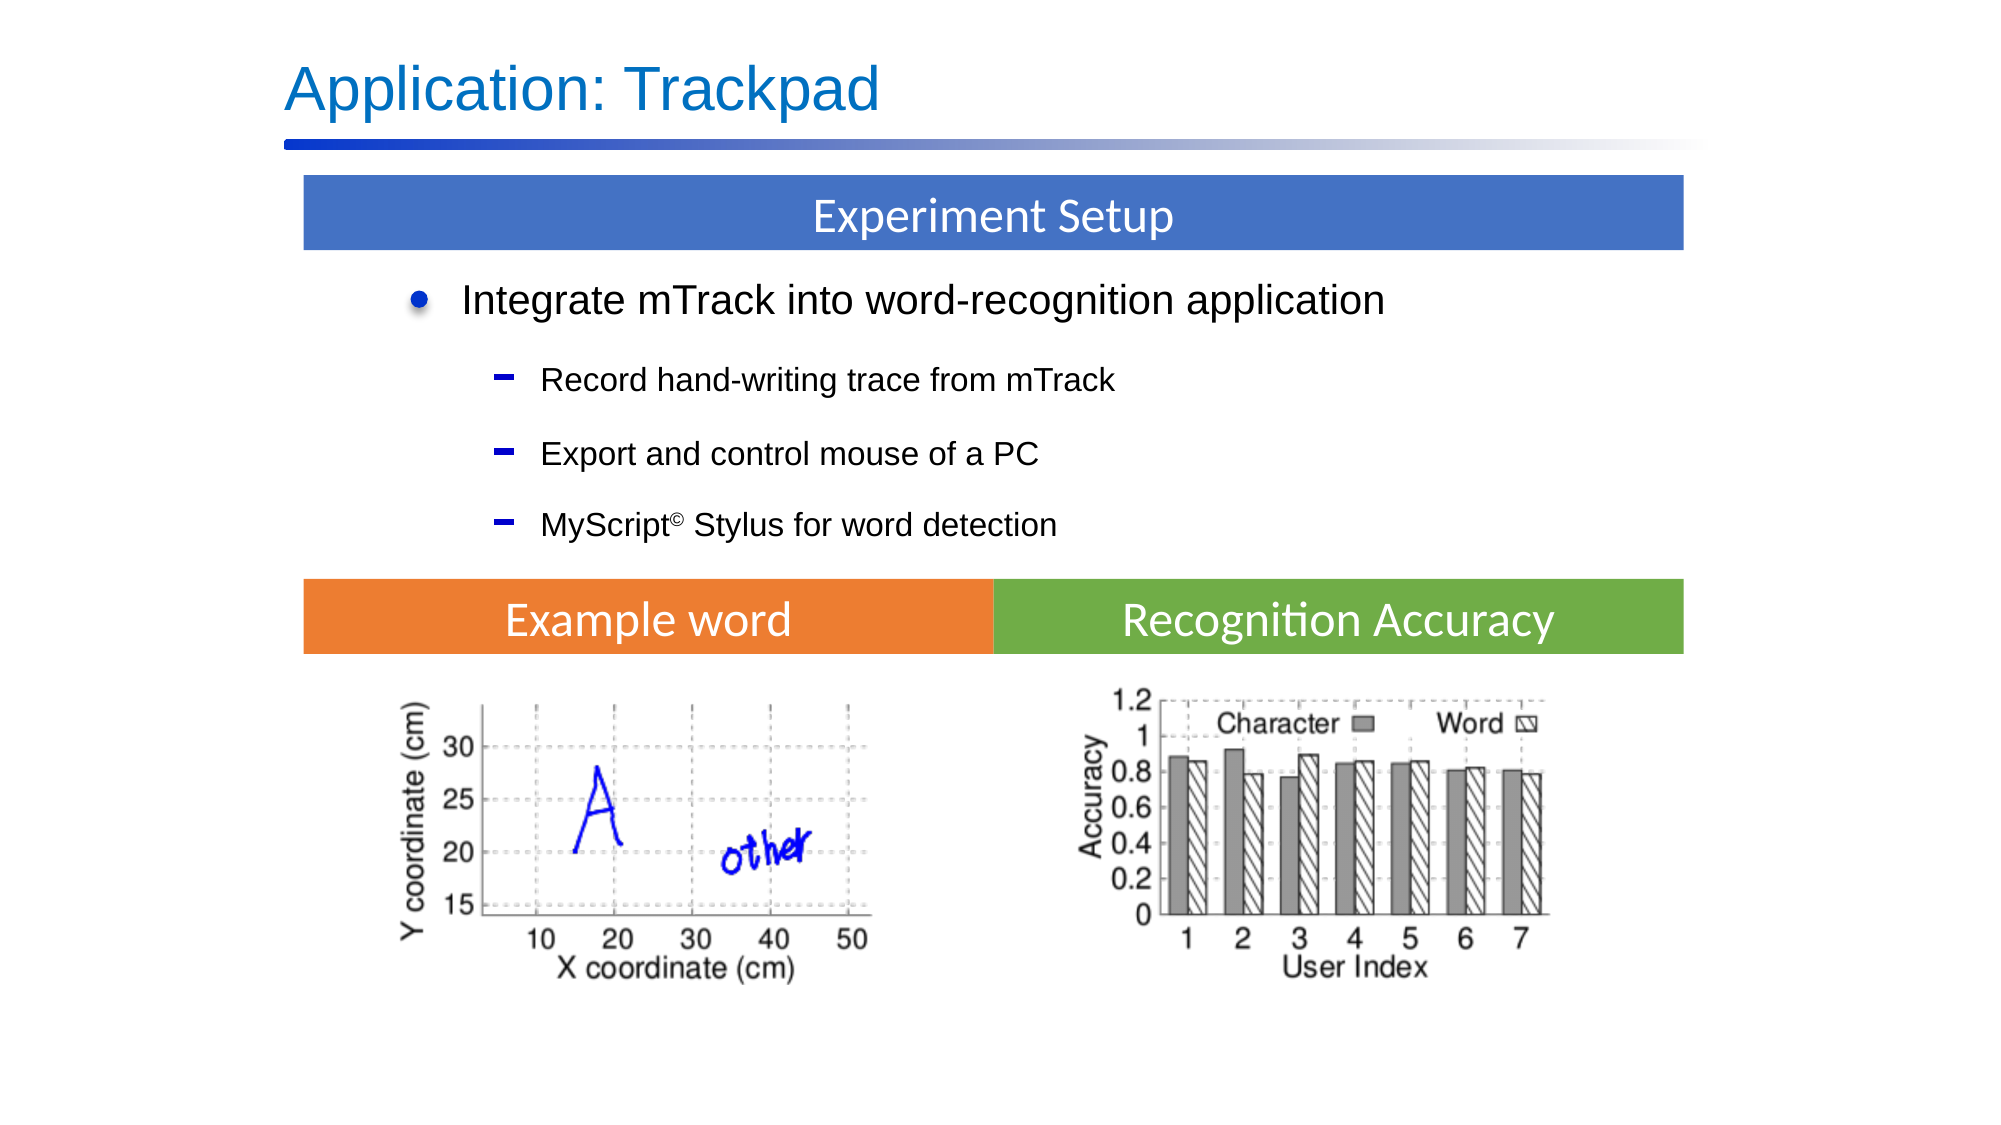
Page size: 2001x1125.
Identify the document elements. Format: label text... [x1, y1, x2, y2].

text_box [284, 139, 1710, 150]
text_box Example word [807, 578, 993, 655]
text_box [411, 265, 1473, 332]
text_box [495, 425, 1073, 481]
text_box Experiment Setup [303, 174, 1685, 251]
picture [500, 576, 807, 1087]
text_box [495, 350, 1136, 407]
text_box Application: Trackpad [270, 40, 1670, 130]
text_box Recognition Accuracy [993, 578, 1178, 655]
text_box Recognition Accuracy [1484, 578, 1685, 655]
text_box Example word [303, 578, 500, 655]
picture [1178, 575, 1484, 1086]
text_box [495, 495, 1151, 552]
